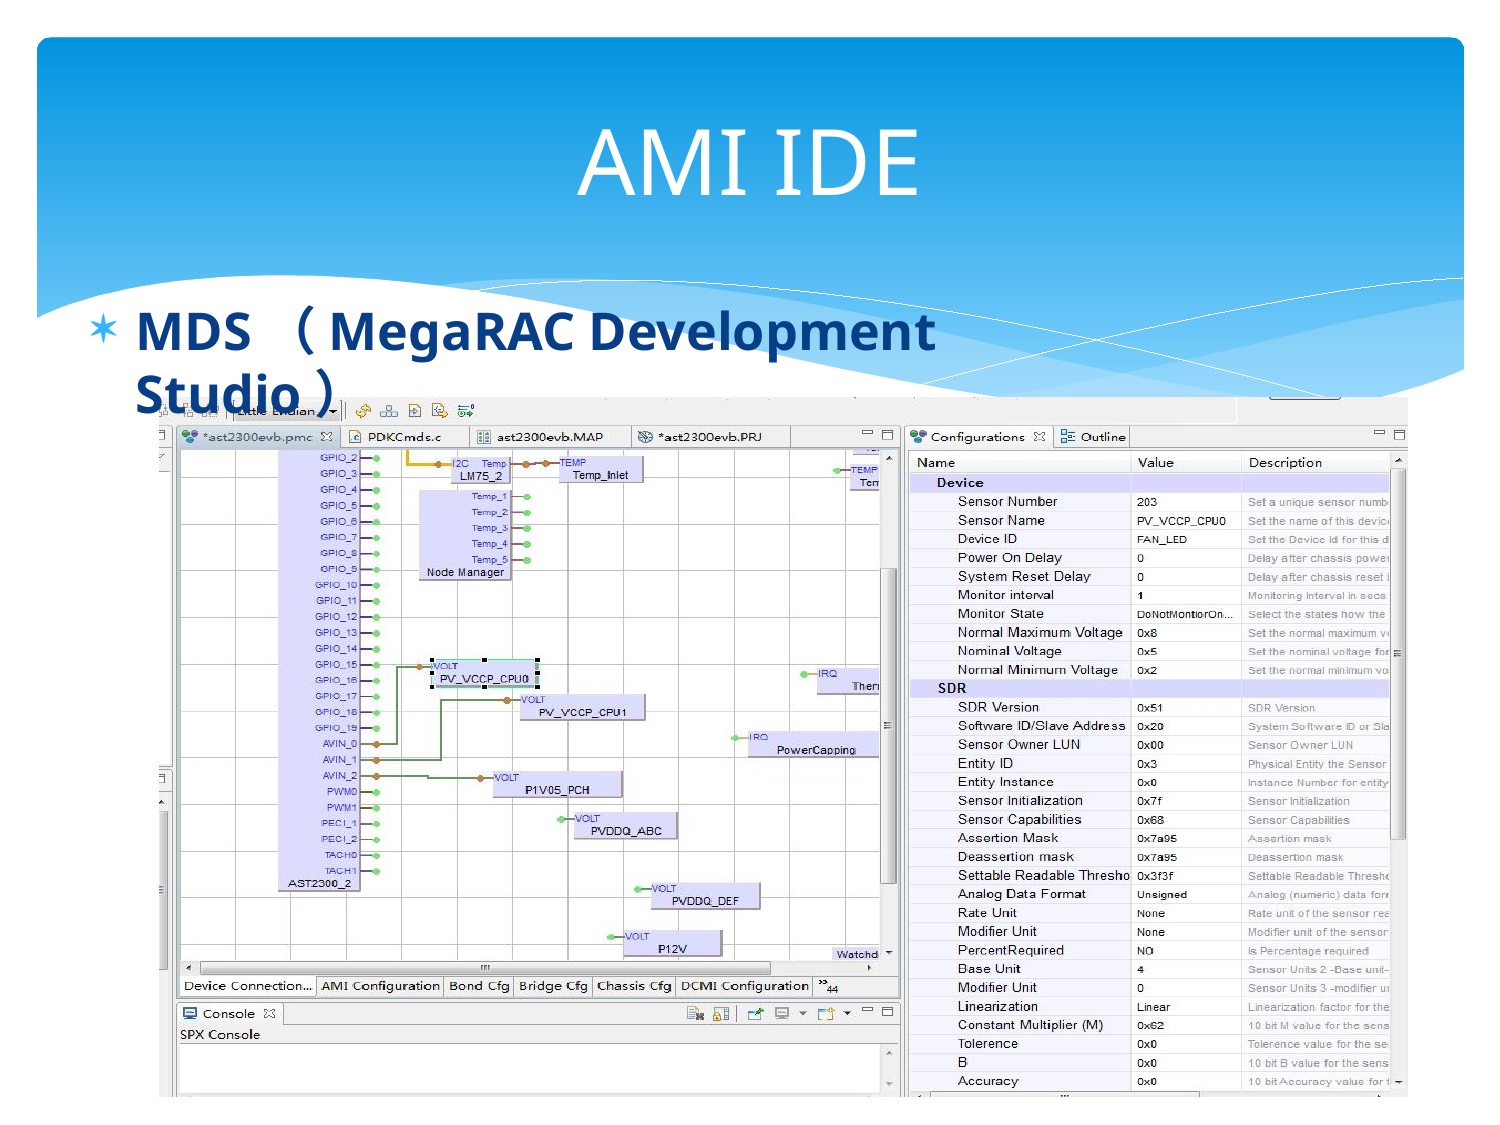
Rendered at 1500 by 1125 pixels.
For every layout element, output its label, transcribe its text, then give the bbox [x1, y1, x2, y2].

text_box MDS（MegaRAC Development Studio） [76, 291, 1022, 431]
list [159, 396, 1408, 1097]
title AMI IDE [75, 55, 1425, 261]
